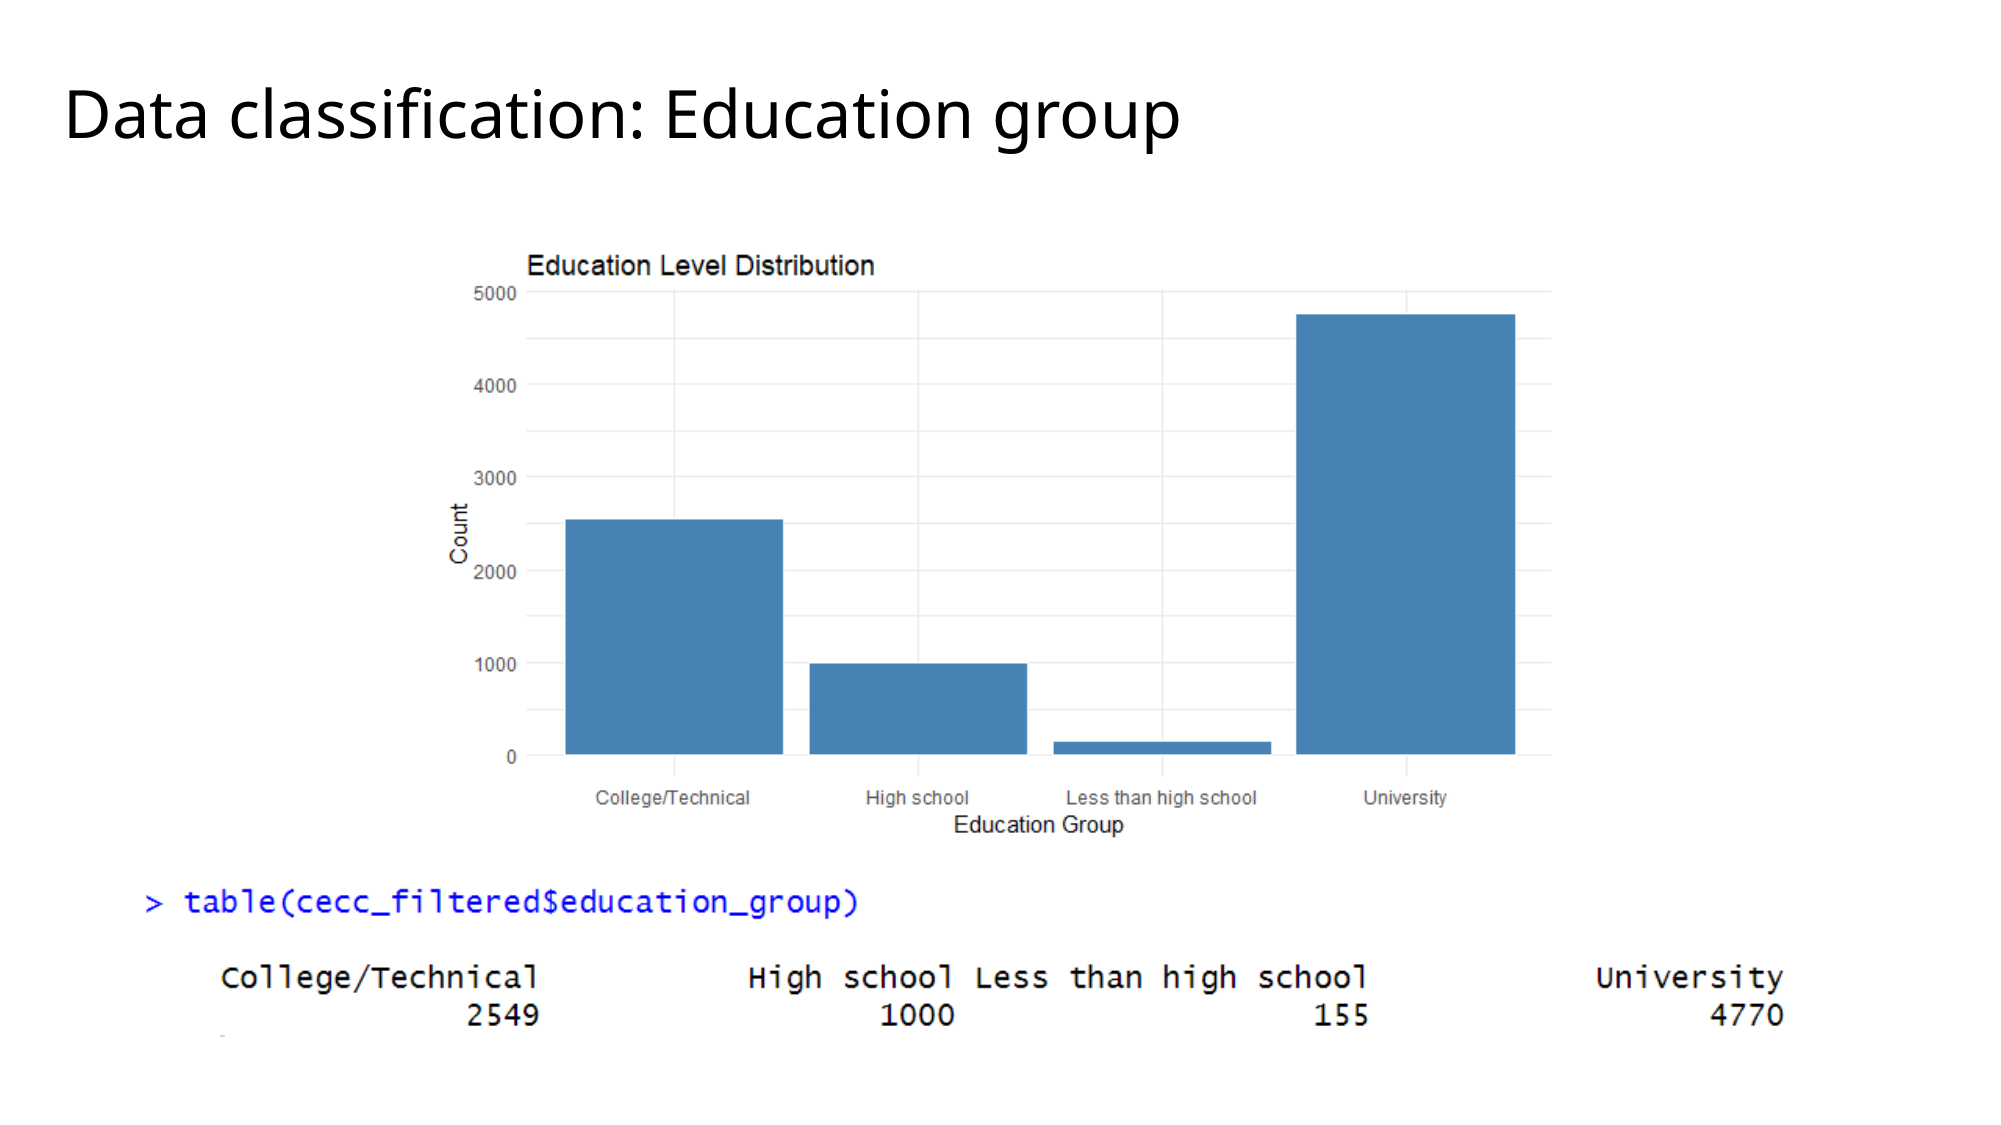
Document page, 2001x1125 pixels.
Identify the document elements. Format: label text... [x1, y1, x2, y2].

text_box Data classification: Education group [48, 64, 1199, 159]
picture [436, 241, 1564, 847]
picture [135, 882, 1803, 1038]
